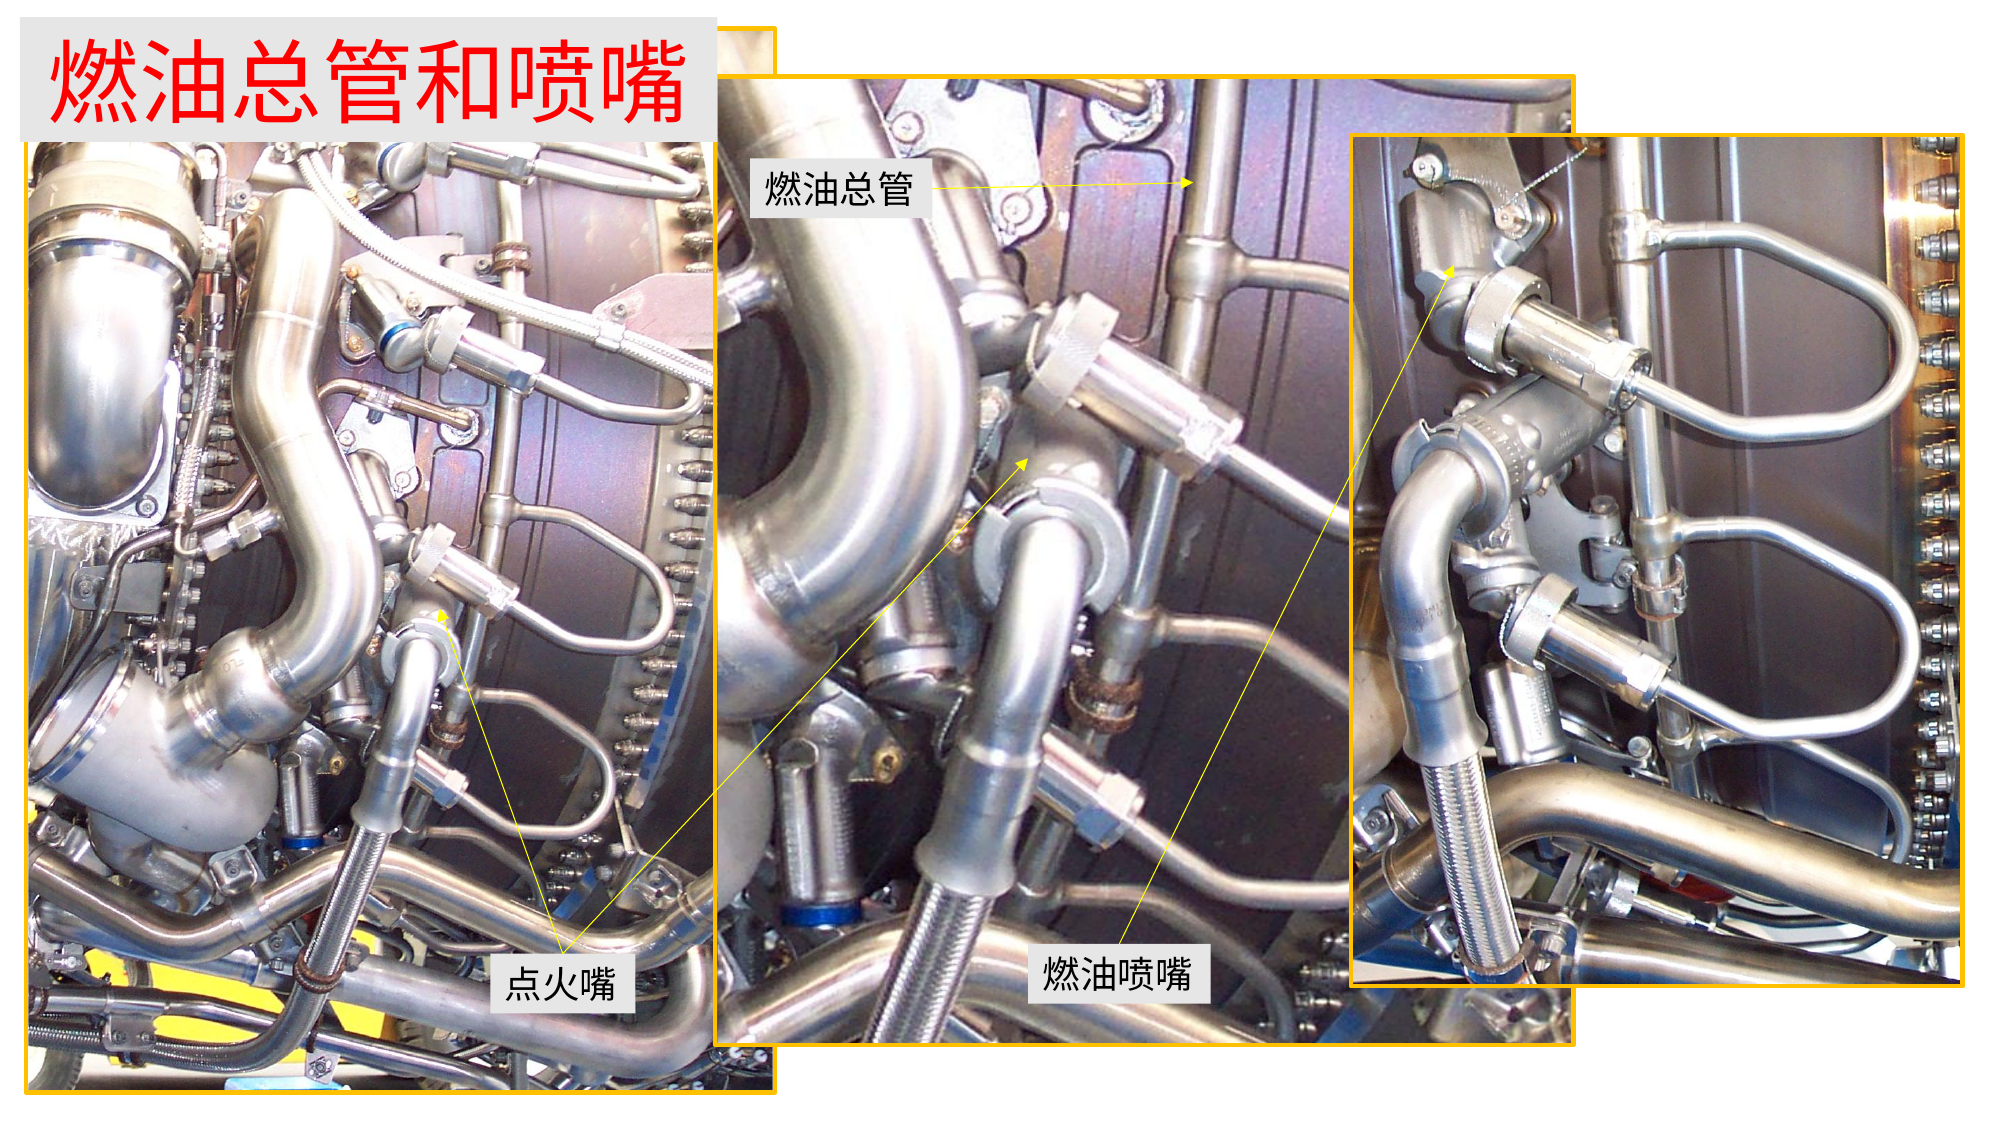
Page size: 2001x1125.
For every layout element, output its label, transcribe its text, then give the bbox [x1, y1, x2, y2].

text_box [562, 458, 1029, 954]
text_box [932, 182, 1194, 189]
text_box 燃油总管和喷嘴 [19, 17, 718, 142]
picture [28, 31, 1961, 1091]
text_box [1119, 264, 1454, 944]
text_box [439, 608, 563, 954]
